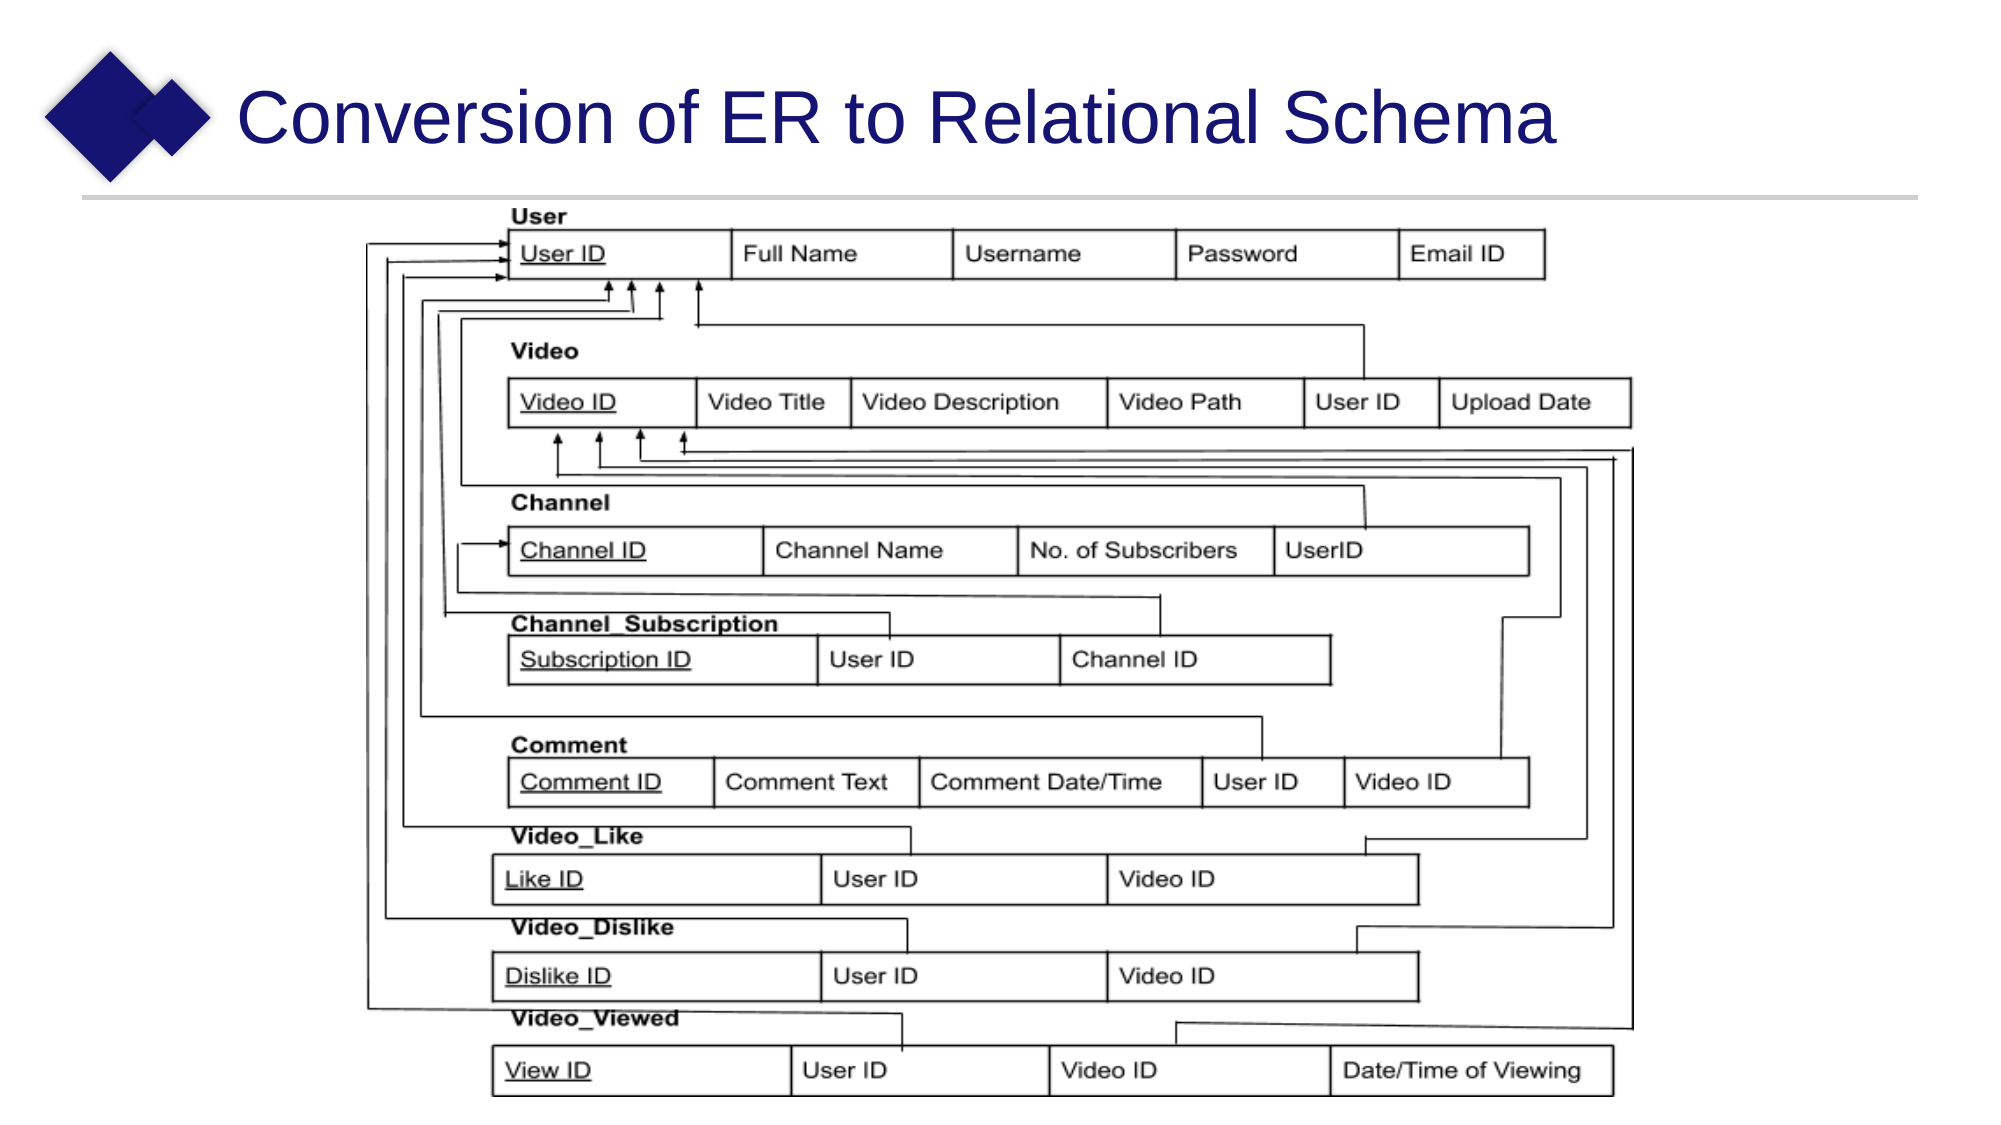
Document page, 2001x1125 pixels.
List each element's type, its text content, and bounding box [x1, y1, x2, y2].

text_box Conversion of ER to Relational Schema [221, 60, 1900, 166]
text_box [44, 51, 150, 183]
picture [366, 207, 1634, 1097]
text_box [133, 79, 211, 157]
